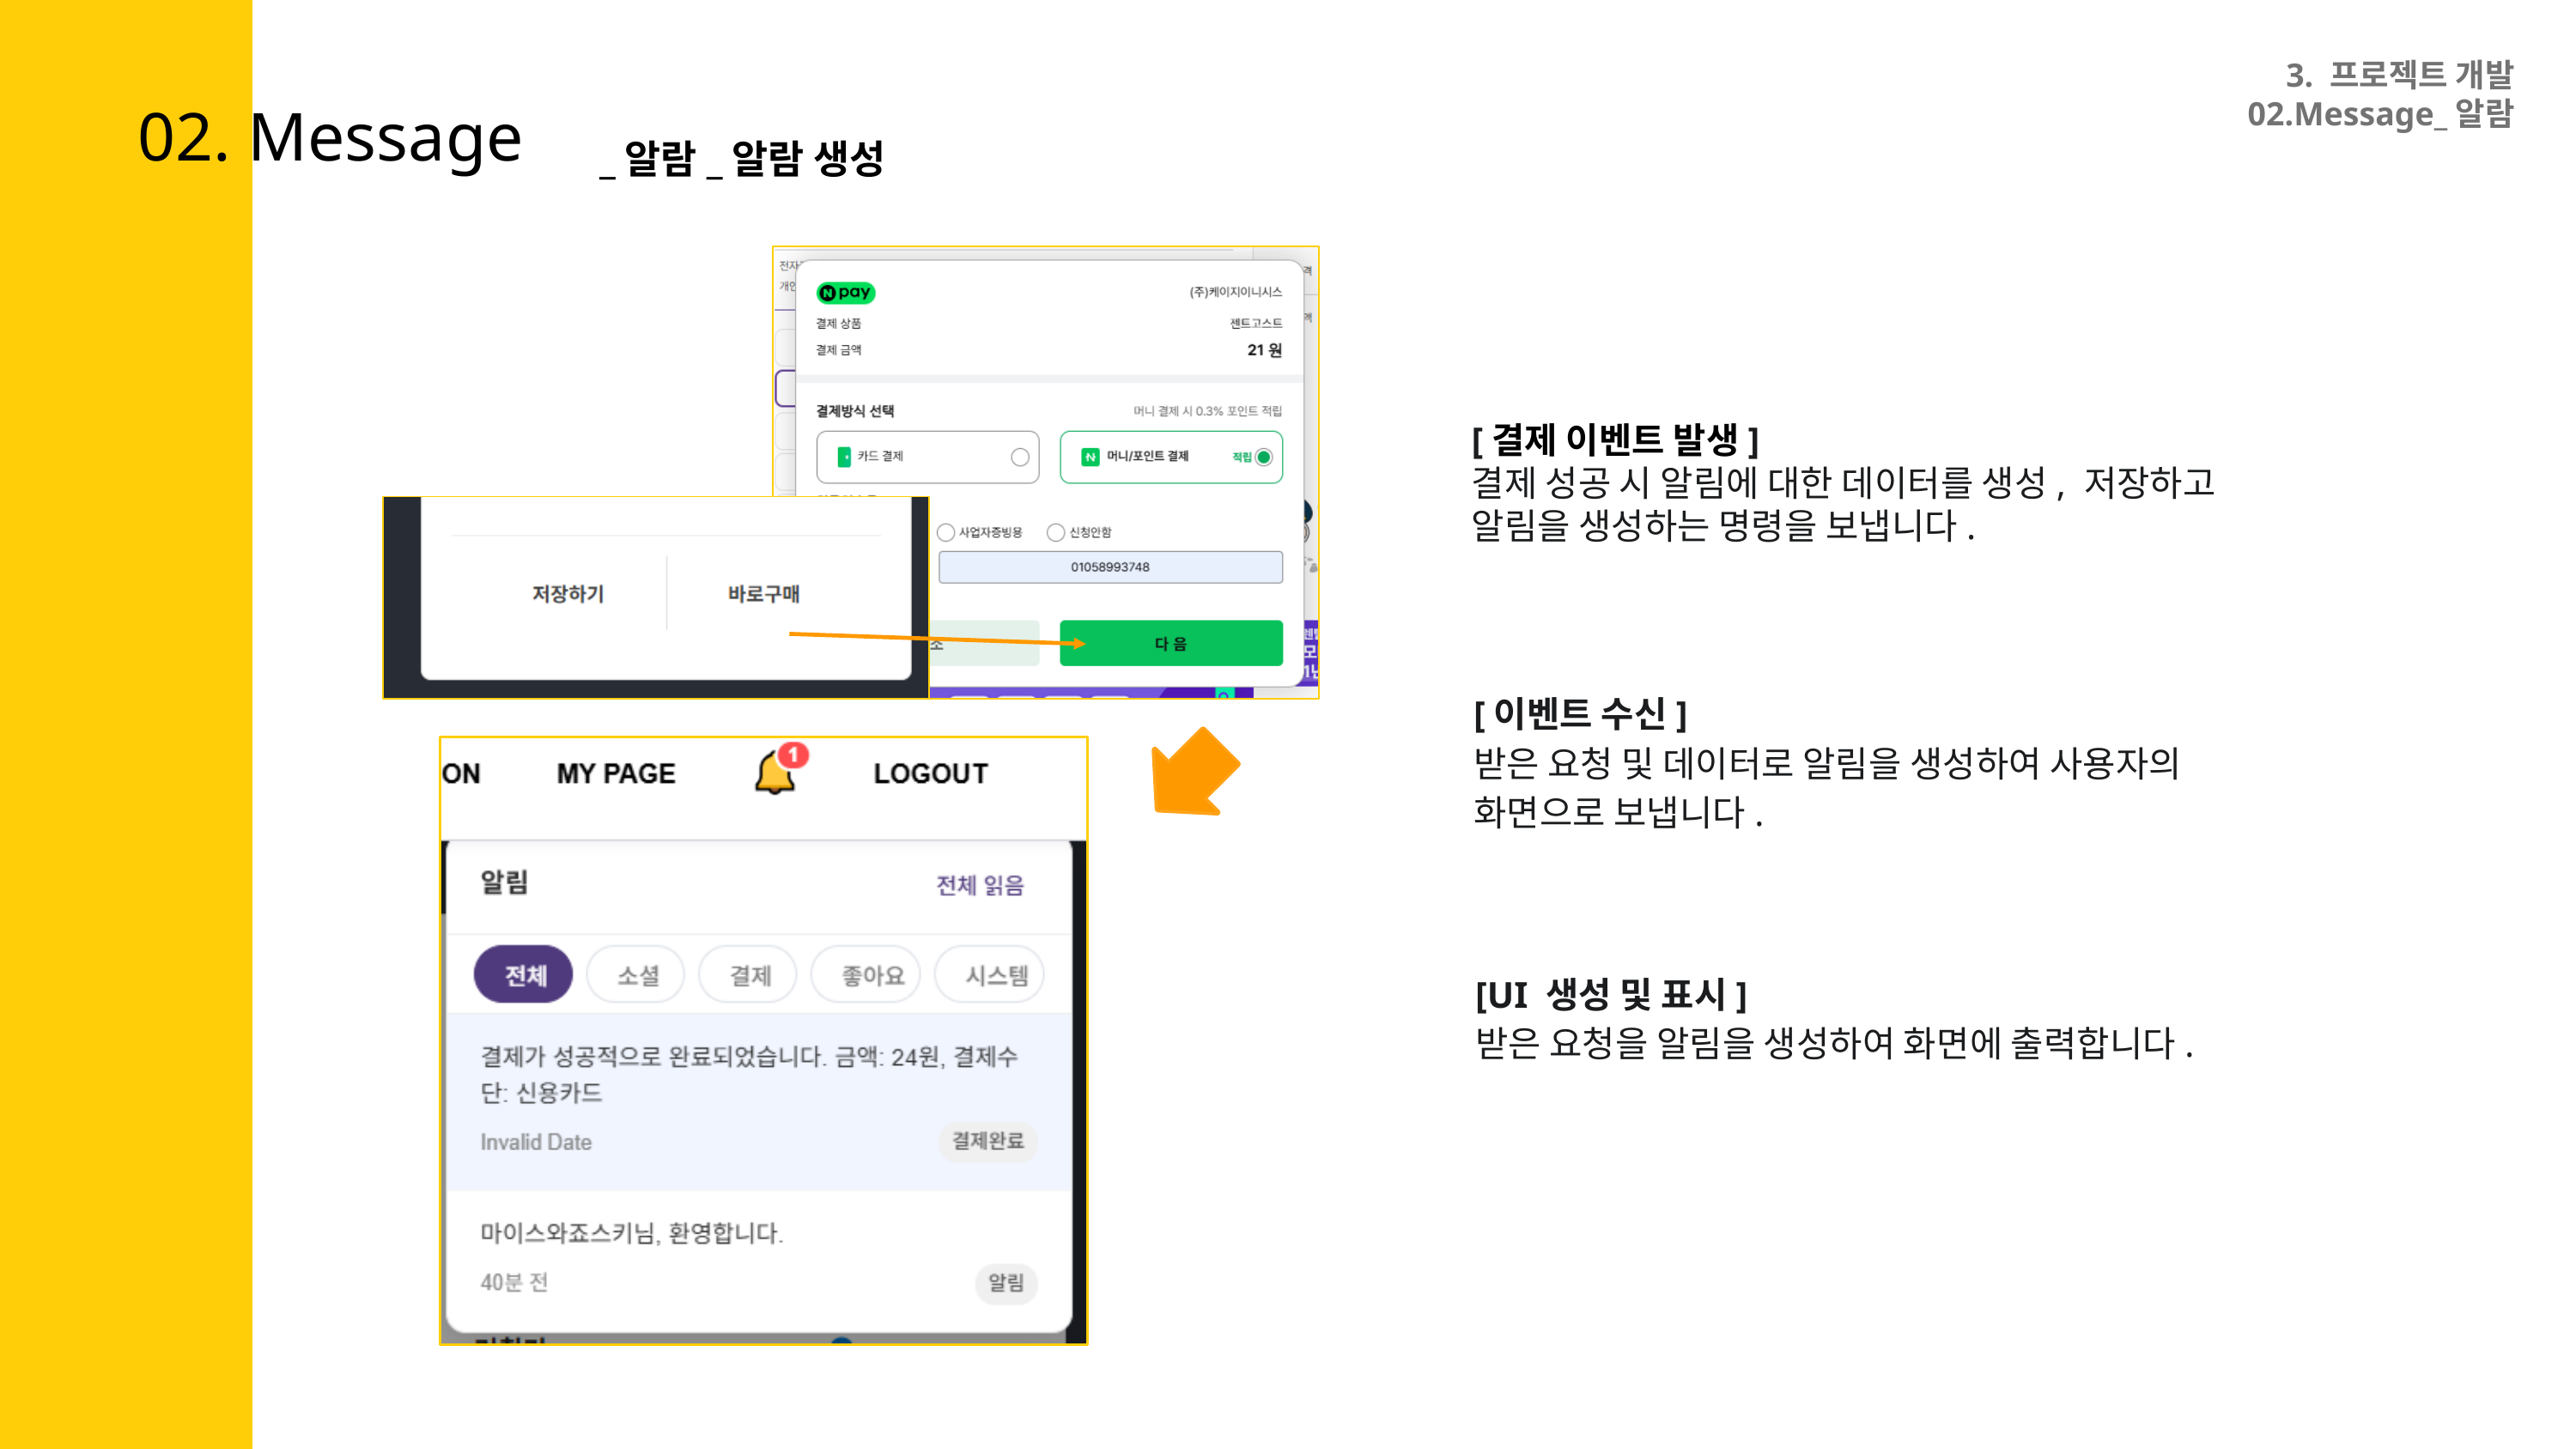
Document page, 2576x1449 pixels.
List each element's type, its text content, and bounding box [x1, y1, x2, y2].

text_box 3. 프로젝트 개발 02.Message_알람 [1444, 55, 2515, 133]
picture [440, 737, 1087, 1343]
text_box _알람_알람 생성 [599, 116, 1037, 183]
picture [383, 246, 1319, 699]
text_box 02. Message [137, 94, 814, 175]
text_box [이벤트 수신] 받은 요청 및 데이터로 알림을 생성하여 사용자의 화면으로 보냅니다. [1447, 672, 2345, 846]
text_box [0, 585, 840, 863]
text_box [UI 생성 및 표시] 받은 요청을 알림을 생성하여 화면에 출력합니다. [1449, 952, 2347, 1078]
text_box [1145, 733, 1234, 822]
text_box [789, 634, 1087, 645]
text_box [결제 이벤트 발생] 결제 성공 시 알림에 대한 데이터를 생성, 저장하고 알림을 생성하는 명령을 보냅니다. [1444, 404, 2318, 560]
